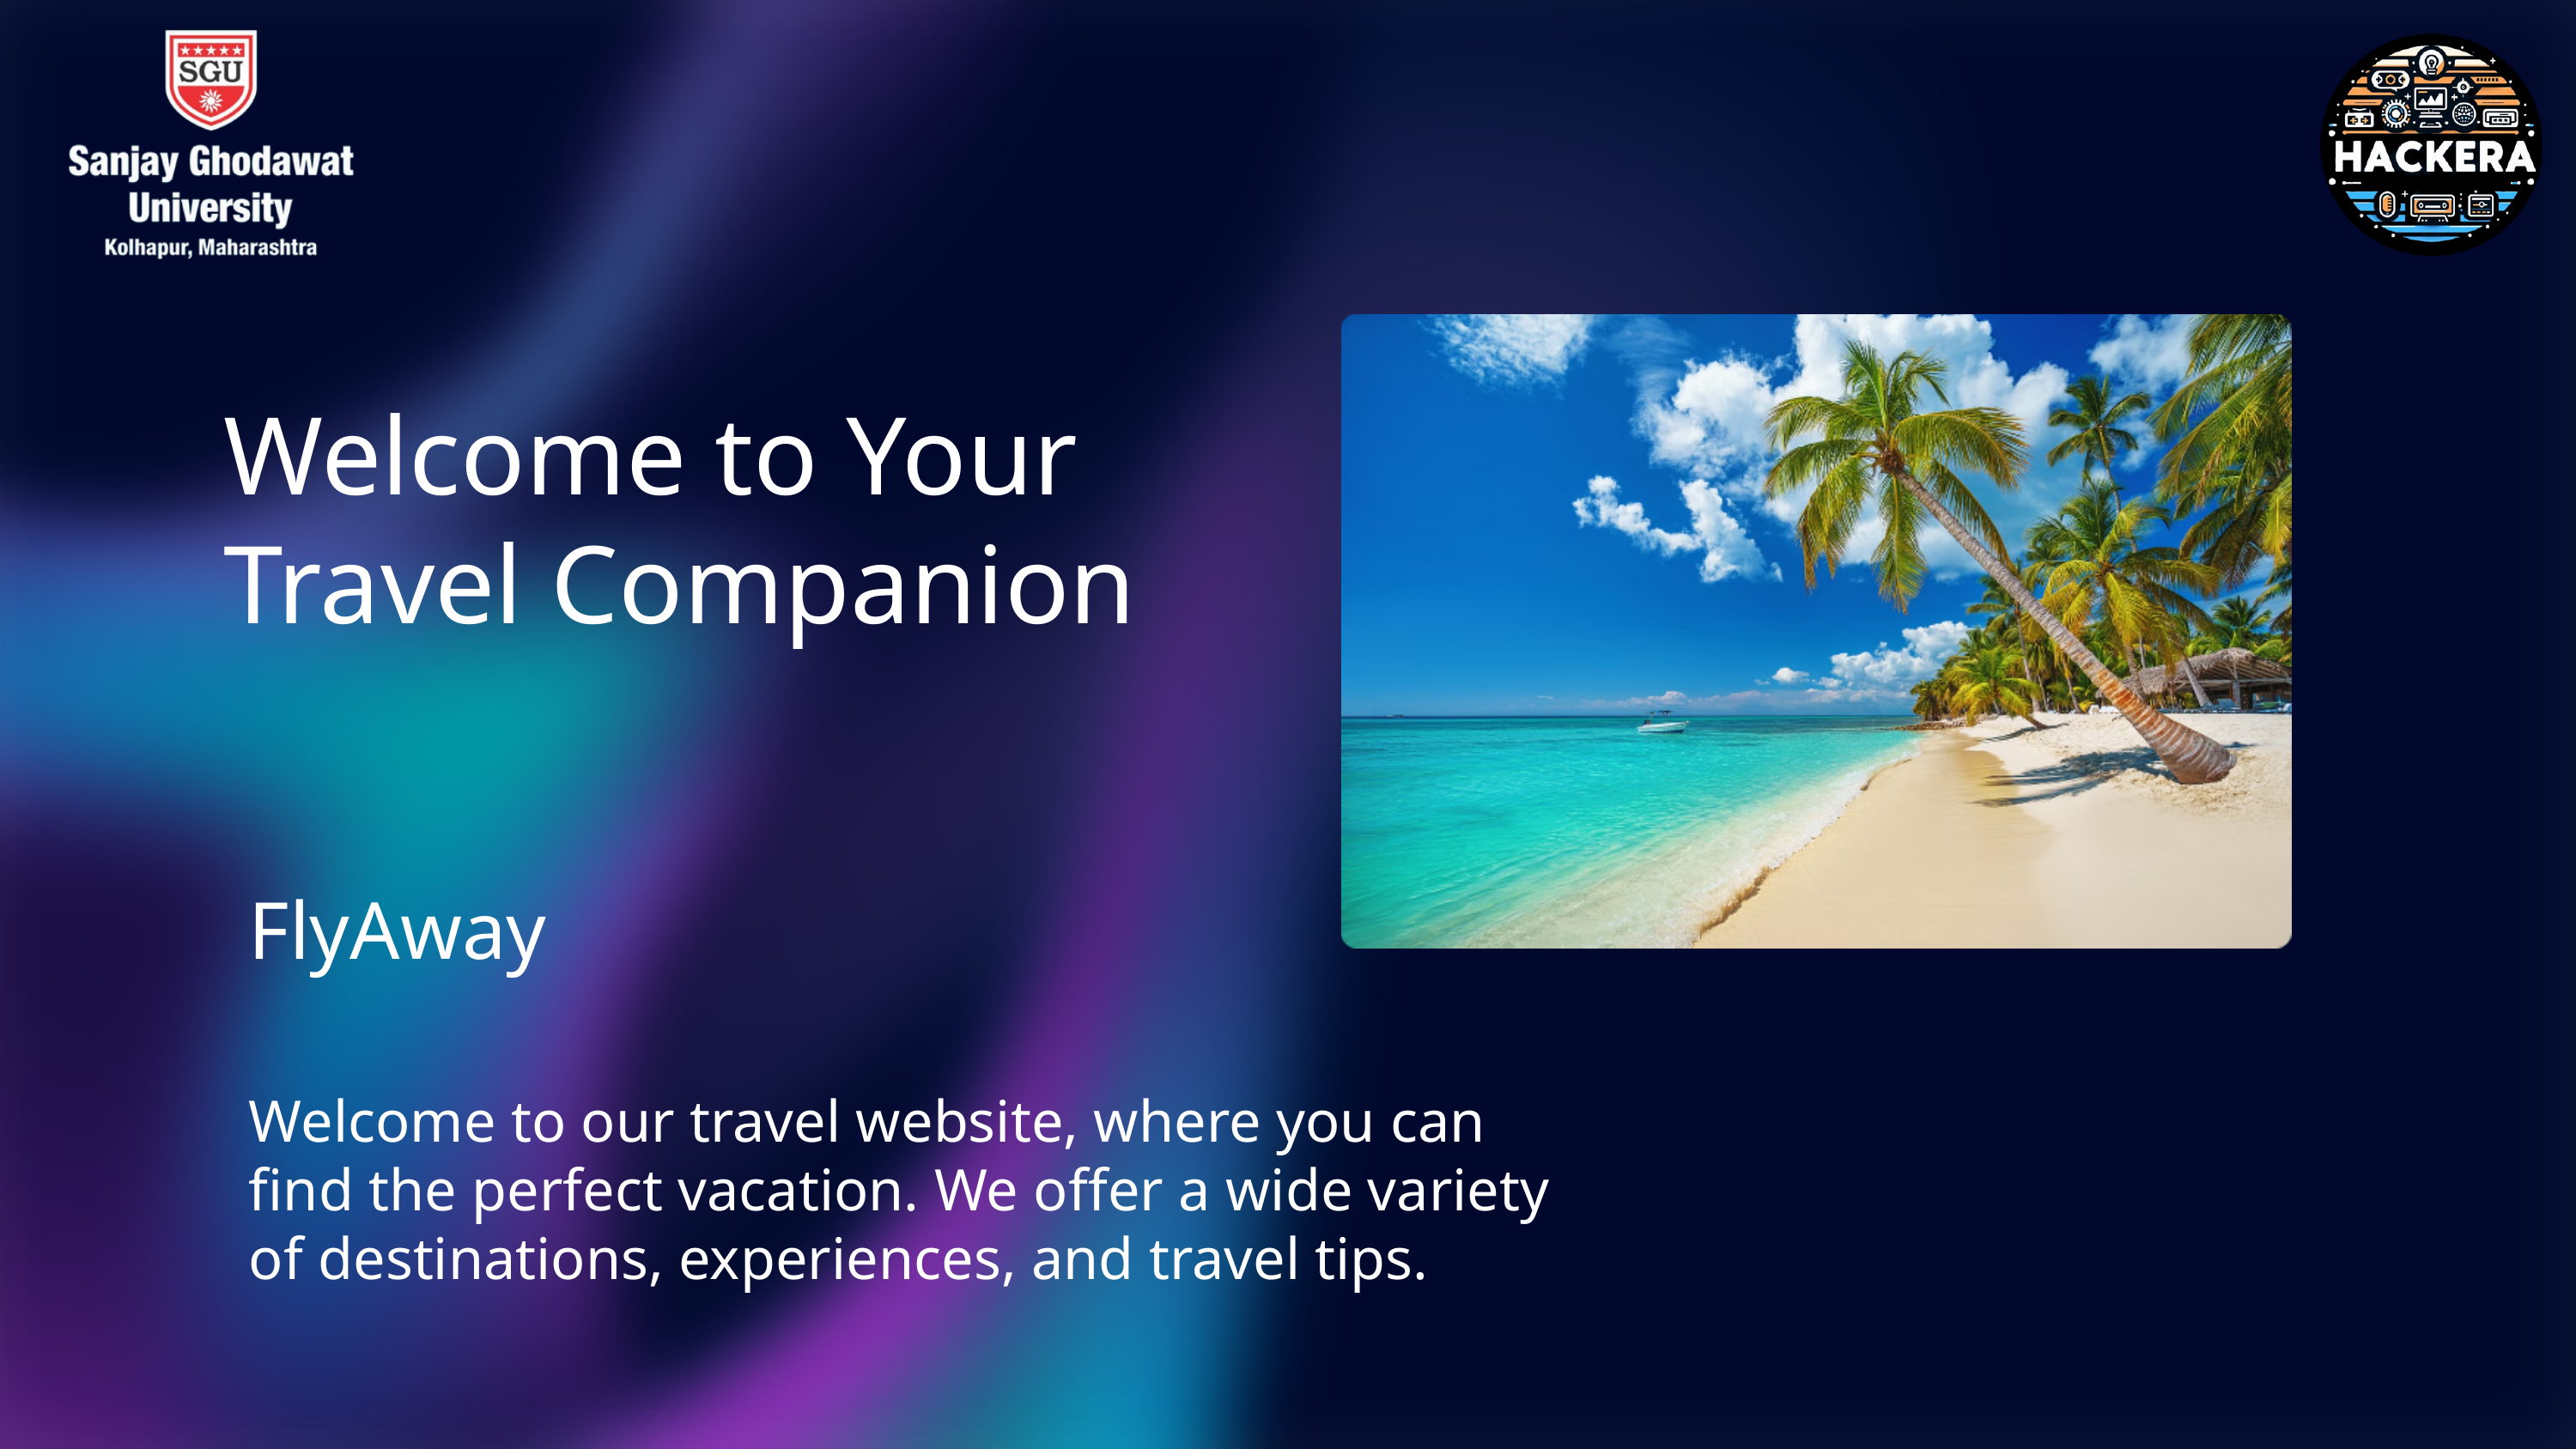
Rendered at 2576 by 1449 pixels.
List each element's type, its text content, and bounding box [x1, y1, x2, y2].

text_box [2320, 33, 2543, 256]
text_box FlyAway [236, 874, 708, 1021]
text_box Welcome to our travel website, where you can find the perfect vacation. We offer a wide variety of destinations, experiences, and travel tips. [235, 1078, 1589, 1336]
text_box Welcome to Your Travel Companion [210, 380, 1159, 690]
text_box [0, 3, 422, 286]
picture [1341, 314, 2292, 949]
text_box [0, 0, 2576, 1449]
